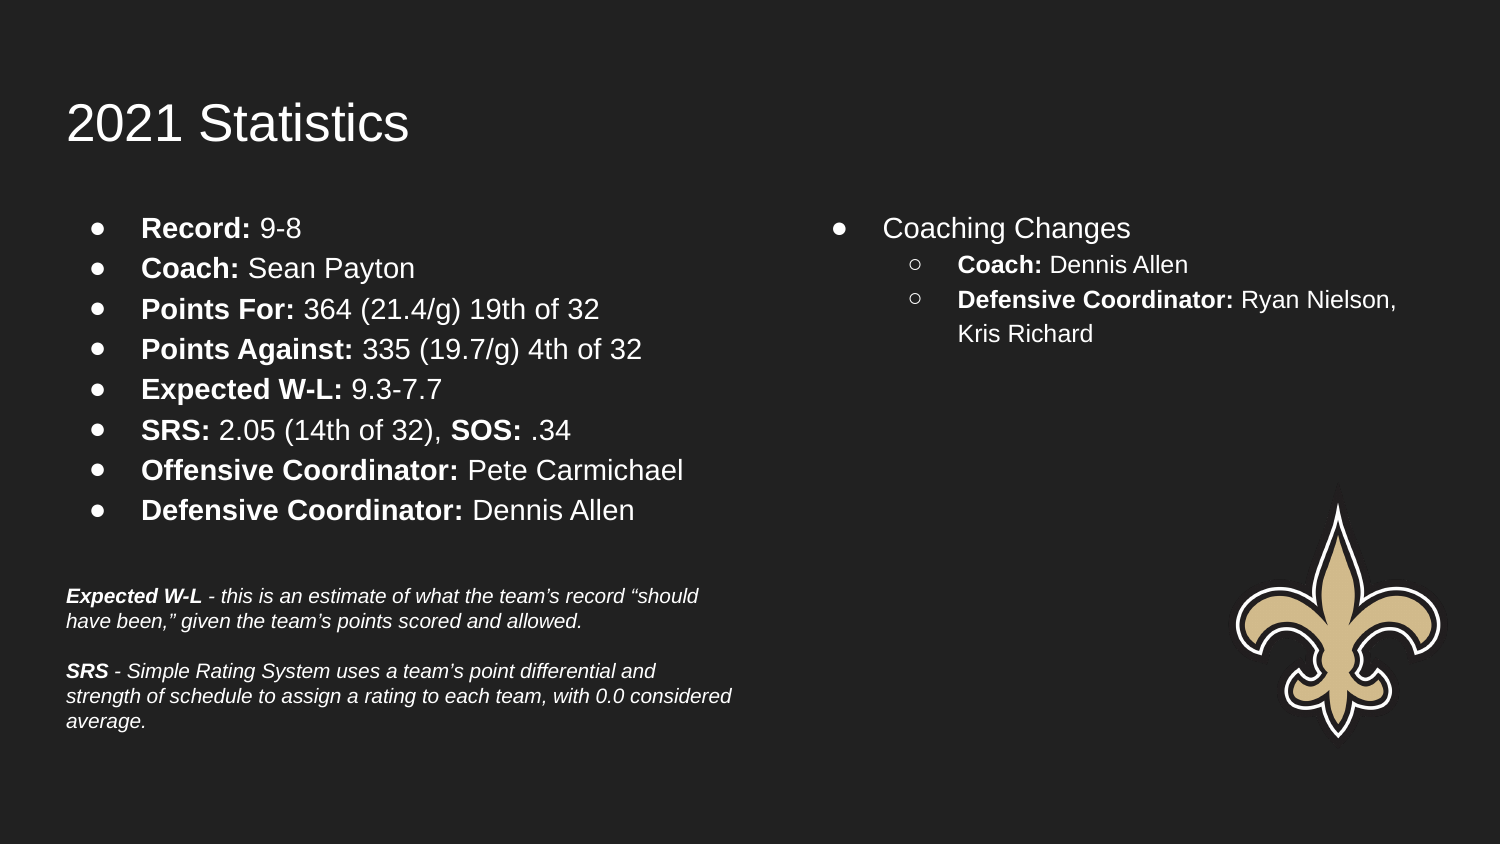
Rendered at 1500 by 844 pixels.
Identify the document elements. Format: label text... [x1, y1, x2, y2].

list Coaching Changes Coach: Dennis Allen Defensive Coordinator: Ryan Nielson, Kris Richard [792, 189, 1449, 750]
picture [1226, 479, 1450, 750]
text_box Expected W-L - this is an estimate of what the team’s record “should have been,” given the team’s points scored and allowed. SRS - Simple Rating System uses a team’s point differential and strength of schedule to assign a rating to each team, with 0.0 considered average. [51, 567, 750, 748]
title 2021 Statistics [51, 72, 1449, 167]
list Record: 9-8 Coach: Sean Payton Points For: 364 (21.4/g) 19th of 32 Points Against: 335 (19.7/g) 4th of 32 Expected W-L: 9.3-7.7 SRS: 2.05 (14th of 32), SOS: .34 Offensive Coordinator: Pete Carmichael Defensive Coordinator: Dennis Allen [51, 189, 708, 567]
